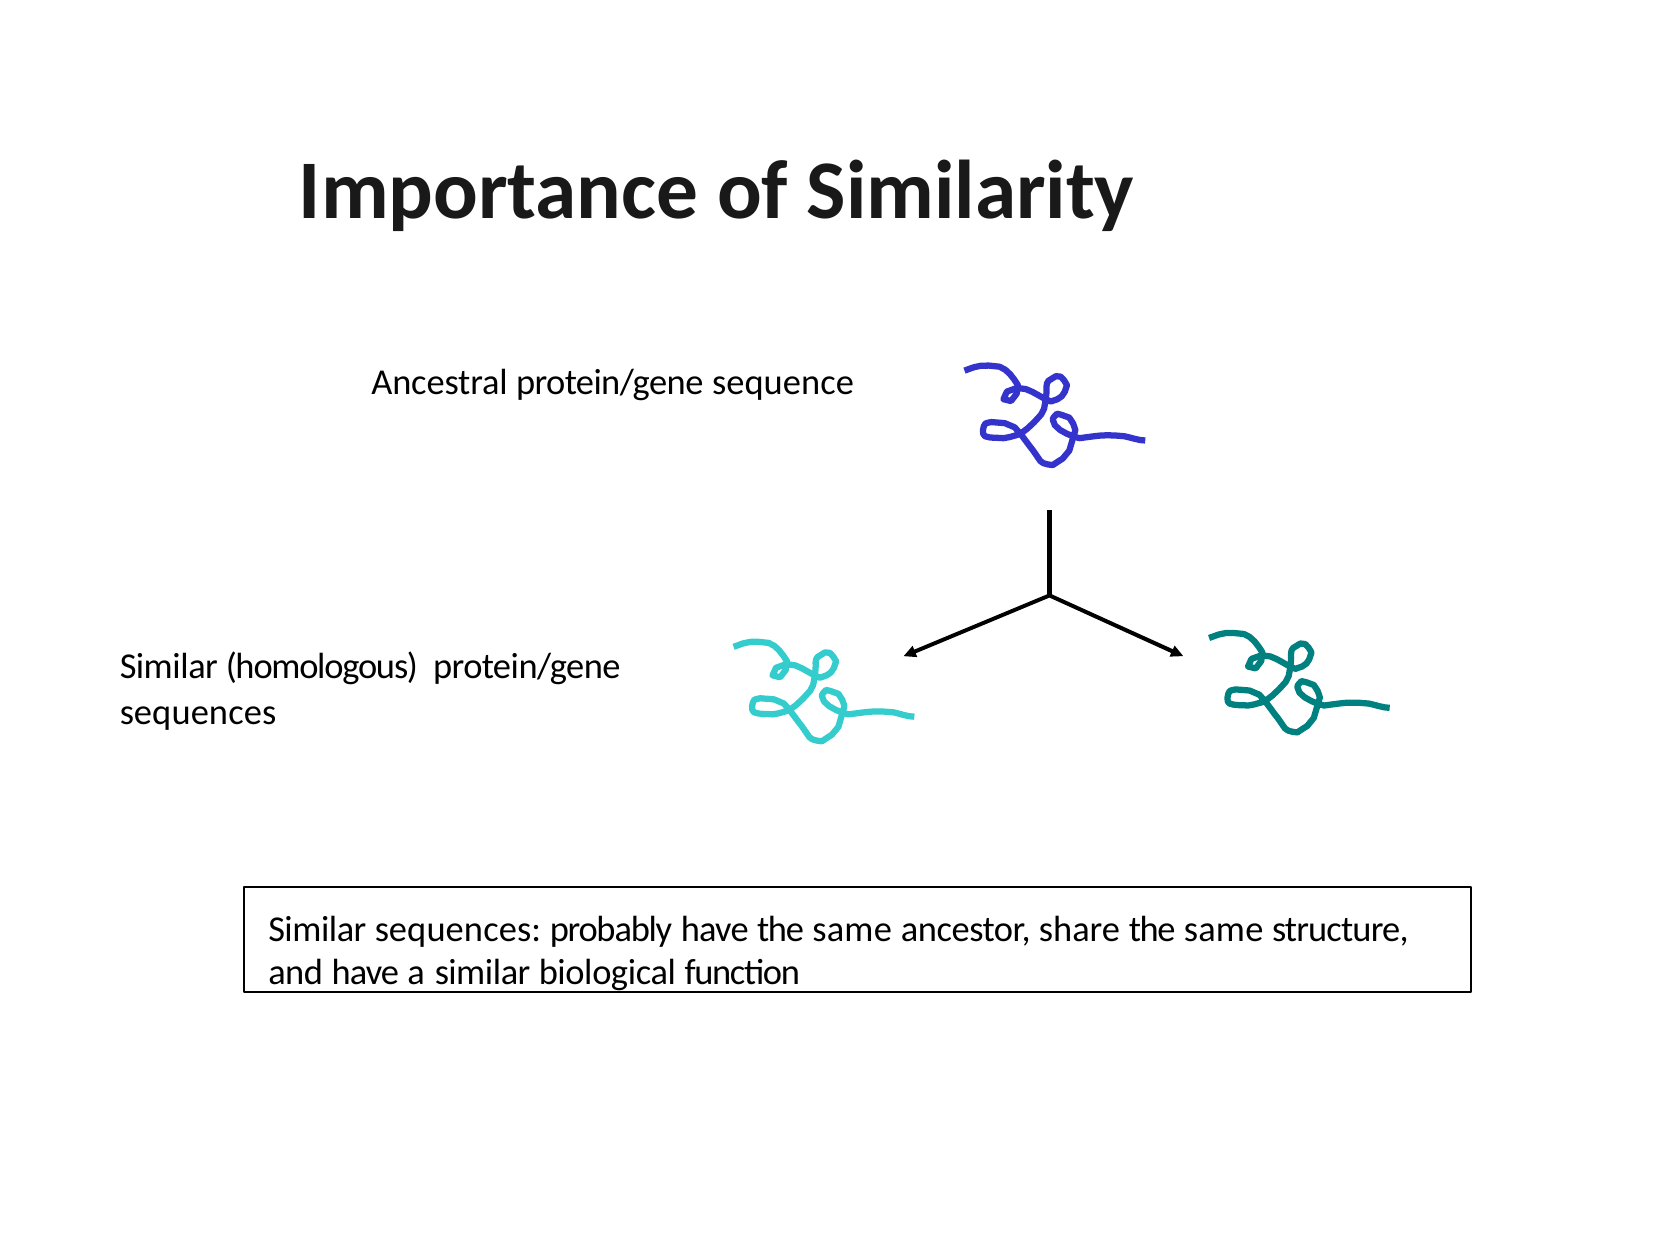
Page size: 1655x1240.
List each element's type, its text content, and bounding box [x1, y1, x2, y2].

text_box [1209, 632, 1390, 733]
text_box Importance of Similarity [141, 133, 1290, 225]
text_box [733, 510, 1184, 742]
text_box Ancestral protein/gene sequence [265, 356, 1113, 402]
text_box Similar sequences: probably have the same ancestor, share the same structure, and have a similar biological function [243, 887, 1472, 993]
text_box Similar (homologous) protein/gene sequences [100, 640, 661, 776]
text_box [982, 402, 1146, 466]
